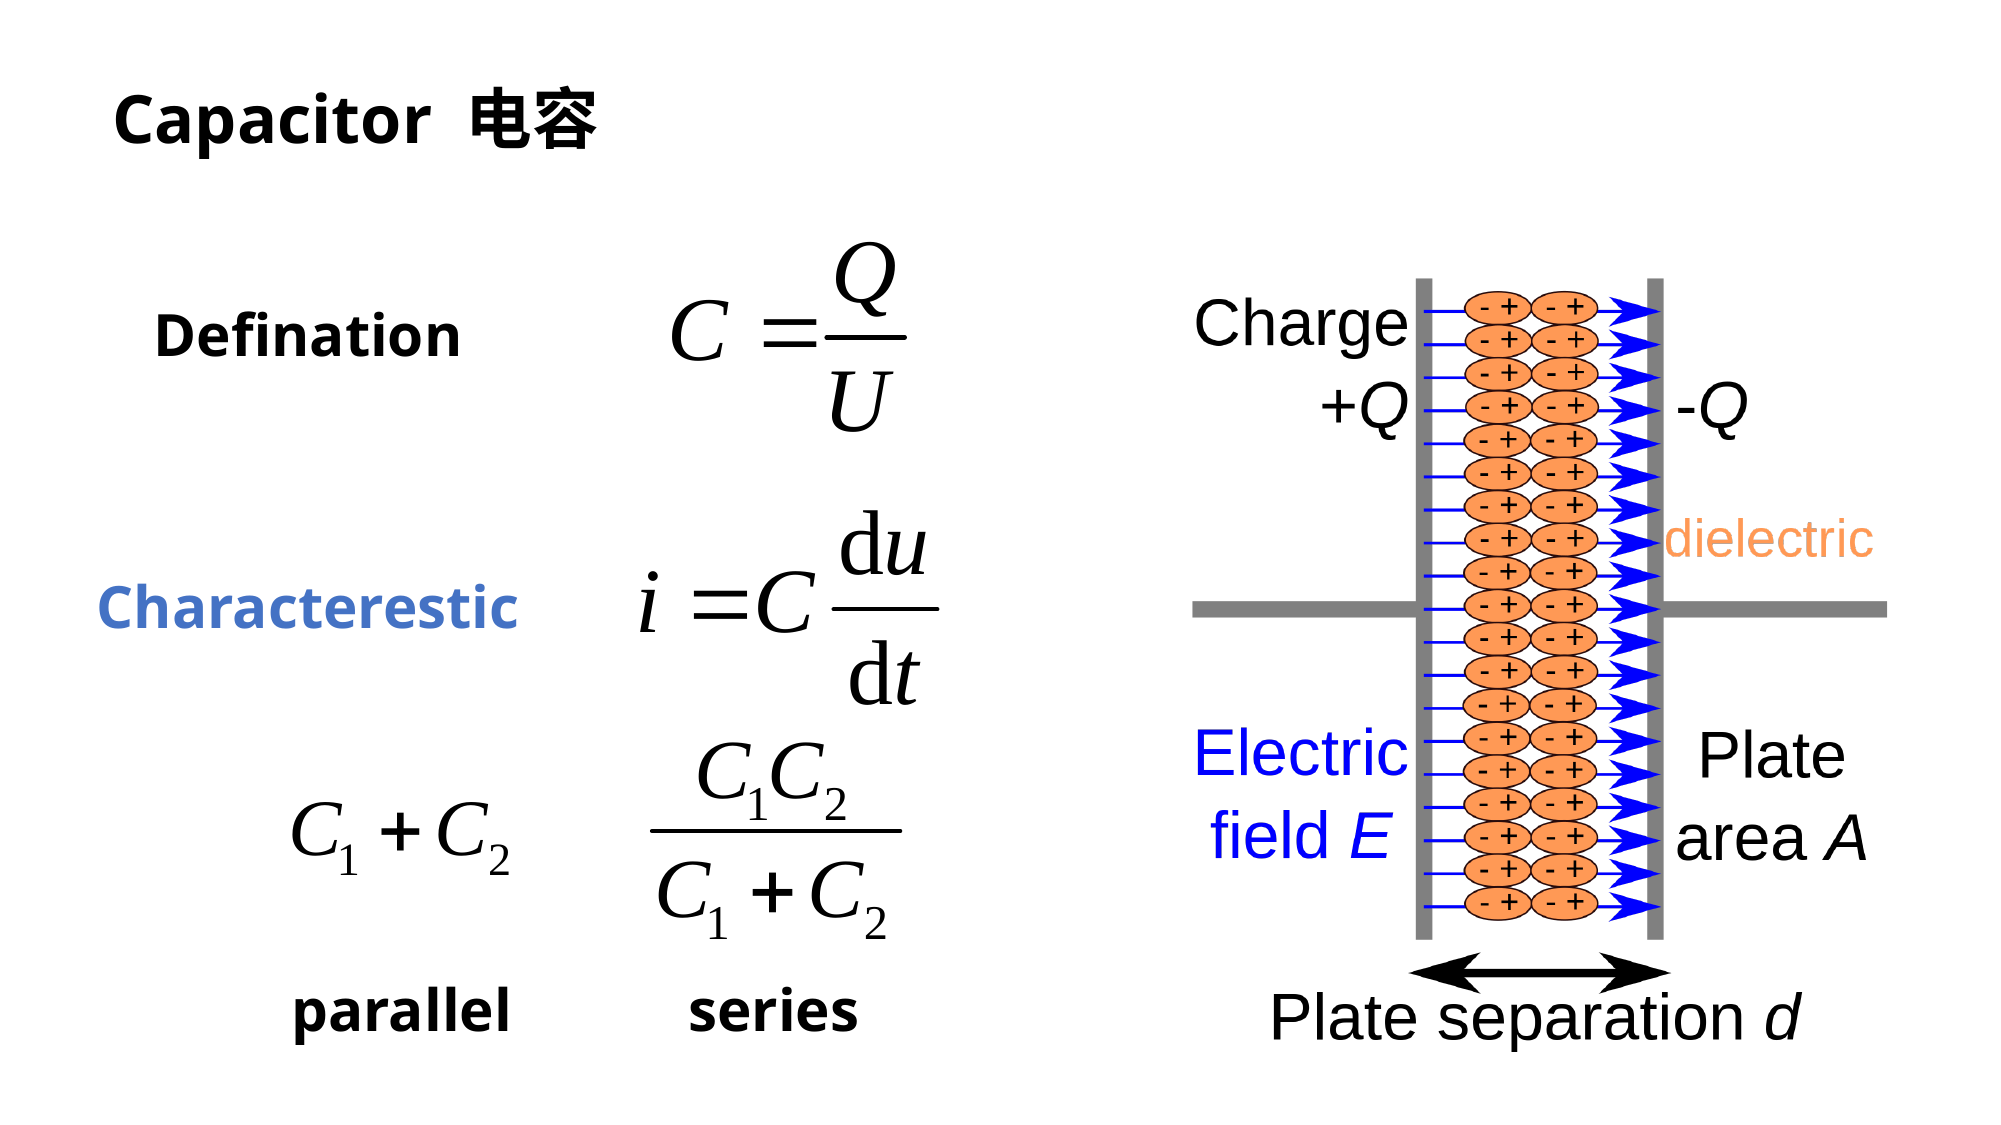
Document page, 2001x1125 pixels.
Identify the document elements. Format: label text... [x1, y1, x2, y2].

text_box Capacitor 电容 [97, 69, 615, 164]
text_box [278, 775, 526, 896]
picture [1184, 270, 1895, 1052]
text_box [624, 486, 955, 725]
text_box series [570, 966, 977, 1051]
text_box Defination [105, 290, 512, 376]
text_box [637, 719, 918, 957]
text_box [656, 216, 922, 451]
text_box parallel [198, 966, 570, 1051]
text_box Characterestic [78, 562, 539, 648]
